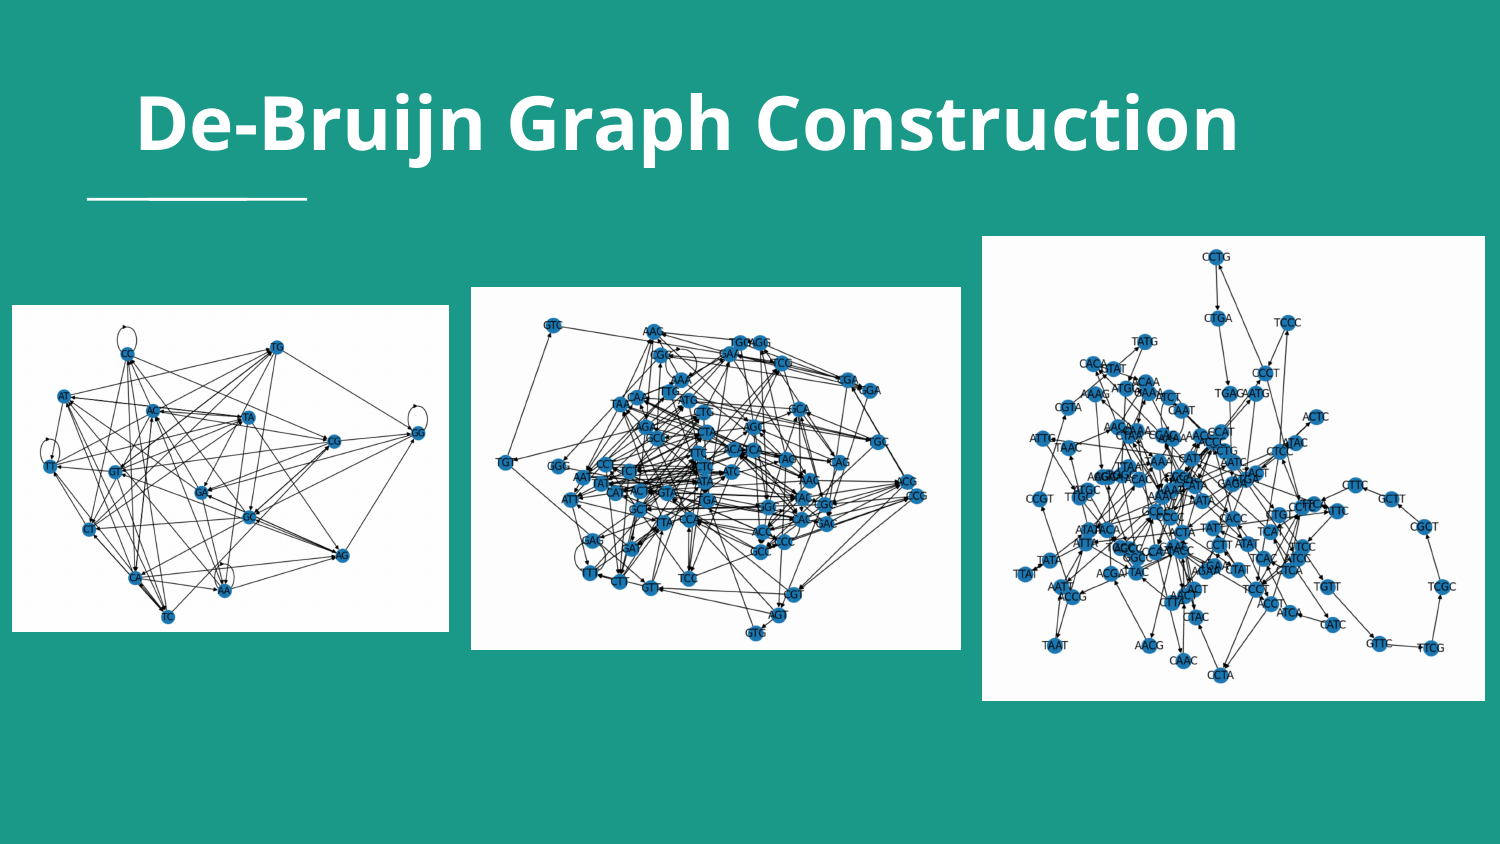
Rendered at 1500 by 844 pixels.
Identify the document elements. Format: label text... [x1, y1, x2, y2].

title De-Bruijn Graph Construction [119, 60, 1381, 310]
picture [982, 236, 1485, 701]
picture [470, 286, 961, 650]
picture [11, 304, 449, 632]
